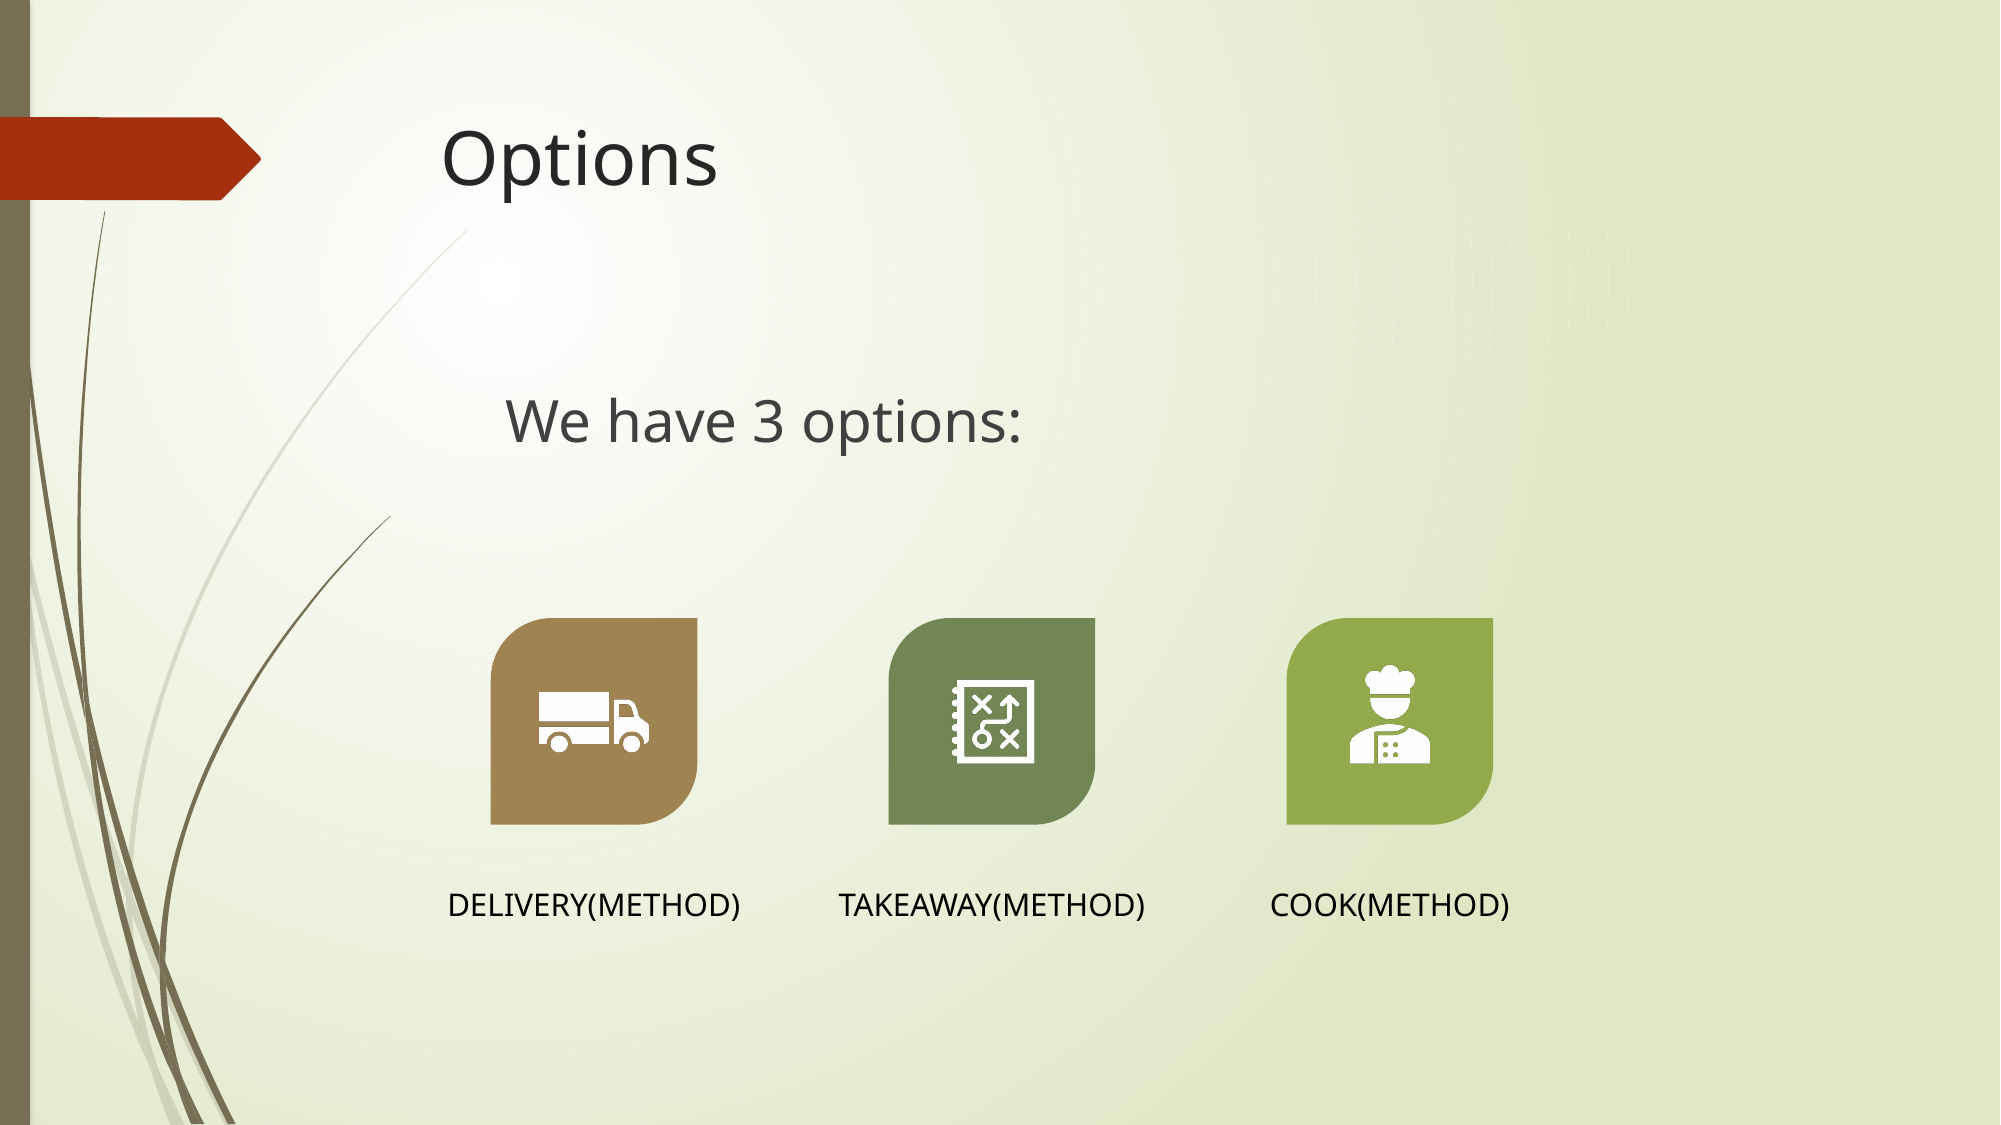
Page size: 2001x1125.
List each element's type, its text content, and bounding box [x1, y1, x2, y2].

title Options [425, 102, 1888, 313]
text_box [1286, 618, 1494, 825]
text_box [490, 618, 698, 825]
text_box [888, 618, 1096, 825]
text_box [931, 661, 1053, 782]
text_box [424, 888, 764, 1008]
list We have 3 options: [490, 376, 1162, 509]
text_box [1220, 888, 1560, 1008]
text_box [1329, 661, 1450, 782]
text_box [822, 888, 1162, 1008]
text_box [534, 661, 655, 782]
